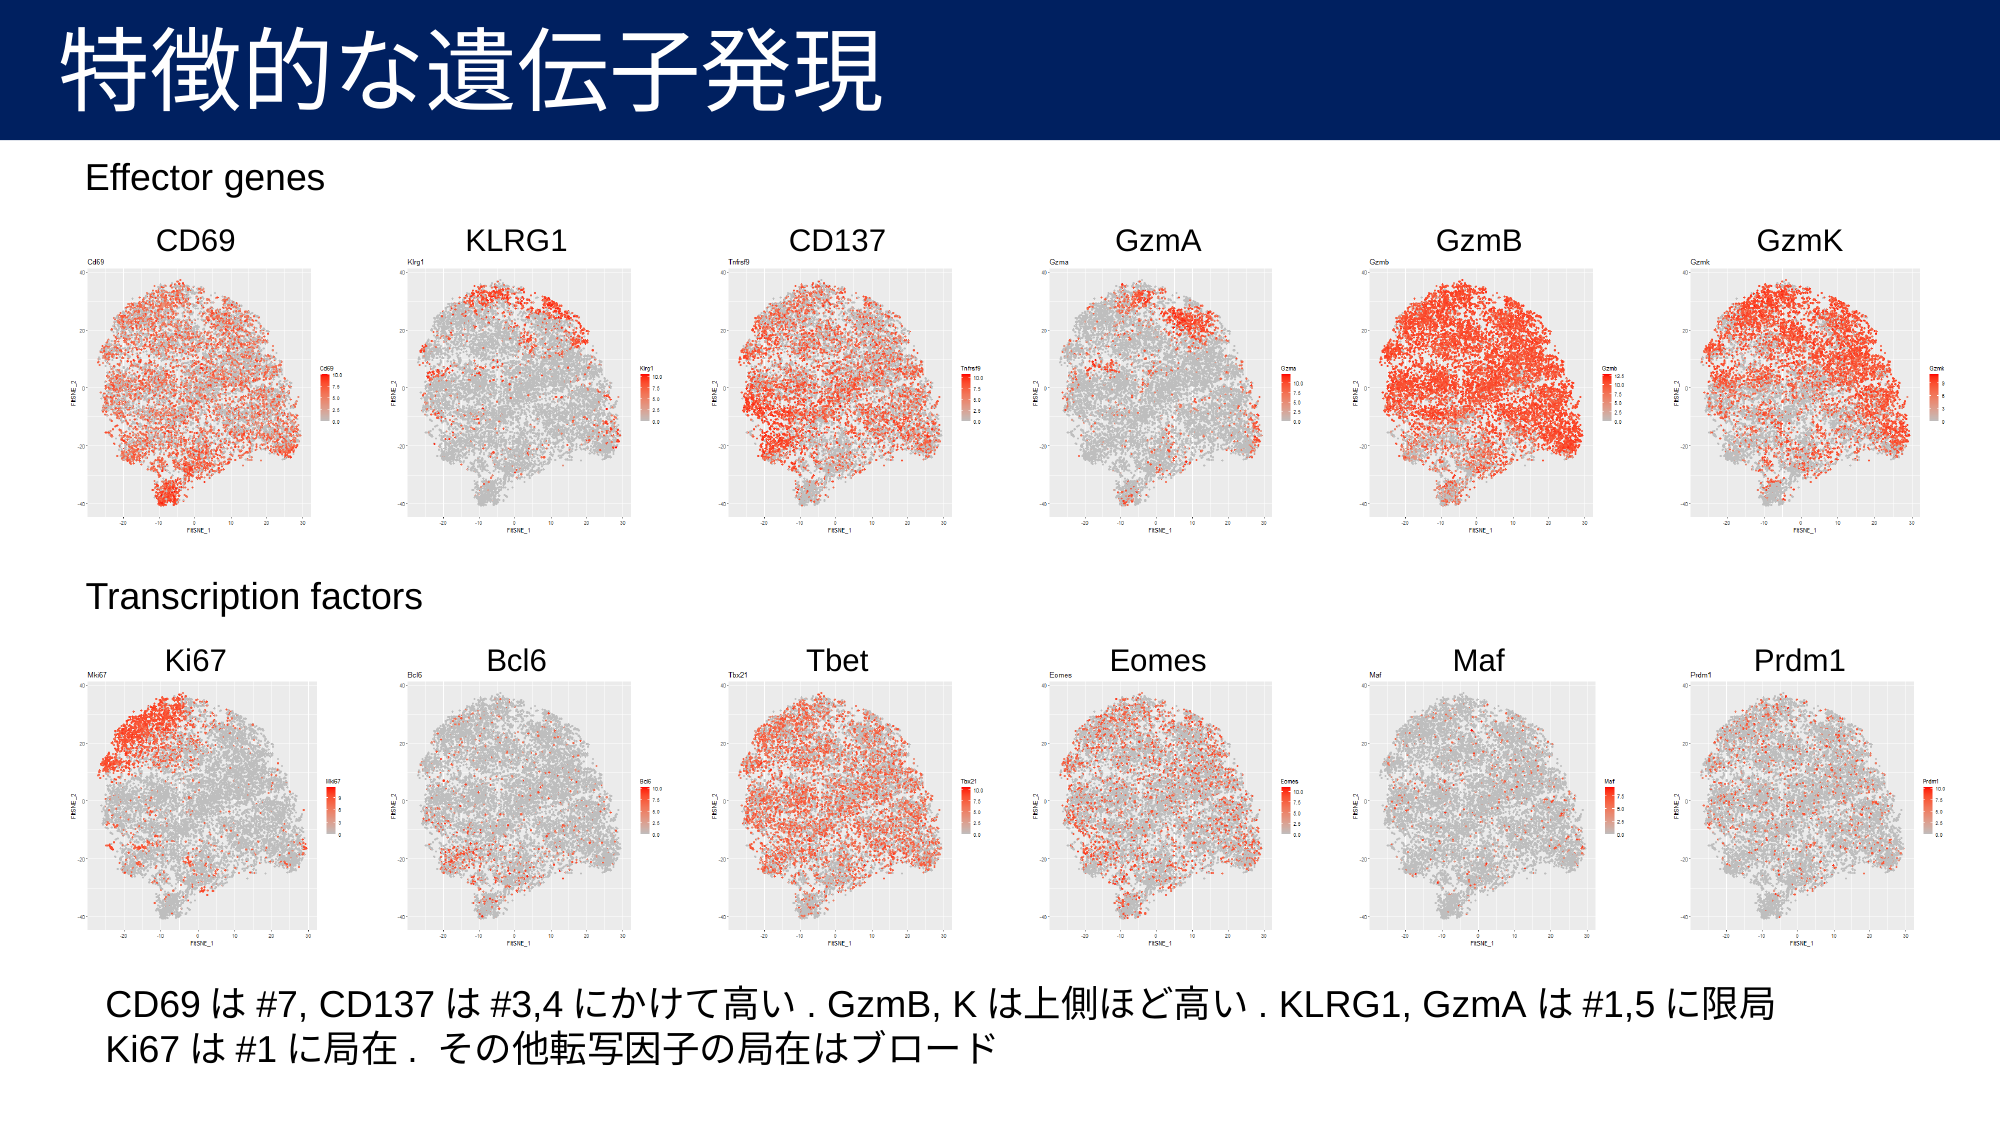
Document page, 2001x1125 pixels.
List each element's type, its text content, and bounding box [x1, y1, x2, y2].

text_box KLRG1 [450, 212, 583, 255]
picture [1028, 255, 1309, 536]
text_box Transcription factors [70, 564, 439, 625]
picture [67, 255, 348, 536]
text_box CD69 [141, 212, 251, 255]
picture [1670, 668, 1951, 949]
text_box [1349, 212, 1630, 536]
text_box Effector genes [70, 145, 341, 206]
text_box CD69は#7, CD137は#3,4にかけて高い. GzmB, Kは上側ほど高い. KLRG1, GzmAは#1,5に限局 Ki67は#1に局在. その他転写因子の局在はブロード [90, 973, 1792, 1078]
text_box Eomes [1094, 632, 1222, 668]
picture [1670, 255, 1951, 536]
picture [67, 668, 348, 949]
text_box Ki67 [149, 632, 243, 668]
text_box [708, 212, 989, 536]
text_box GzmK [1741, 212, 1859, 255]
picture [1028, 668, 1309, 949]
text_box GzmA [1100, 212, 1217, 255]
text_box Maf [1437, 632, 1520, 668]
picture [387, 668, 668, 949]
picture [387, 255, 668, 536]
text_box Prdm1 [1738, 632, 1861, 668]
picture [708, 668, 989, 949]
title 特徴的な遺伝子発現 [0, 0, 2000, 141]
text_box Bcl6 [471, 632, 563, 668]
picture [1349, 668, 1630, 949]
text_box Tbet [791, 632, 884, 668]
